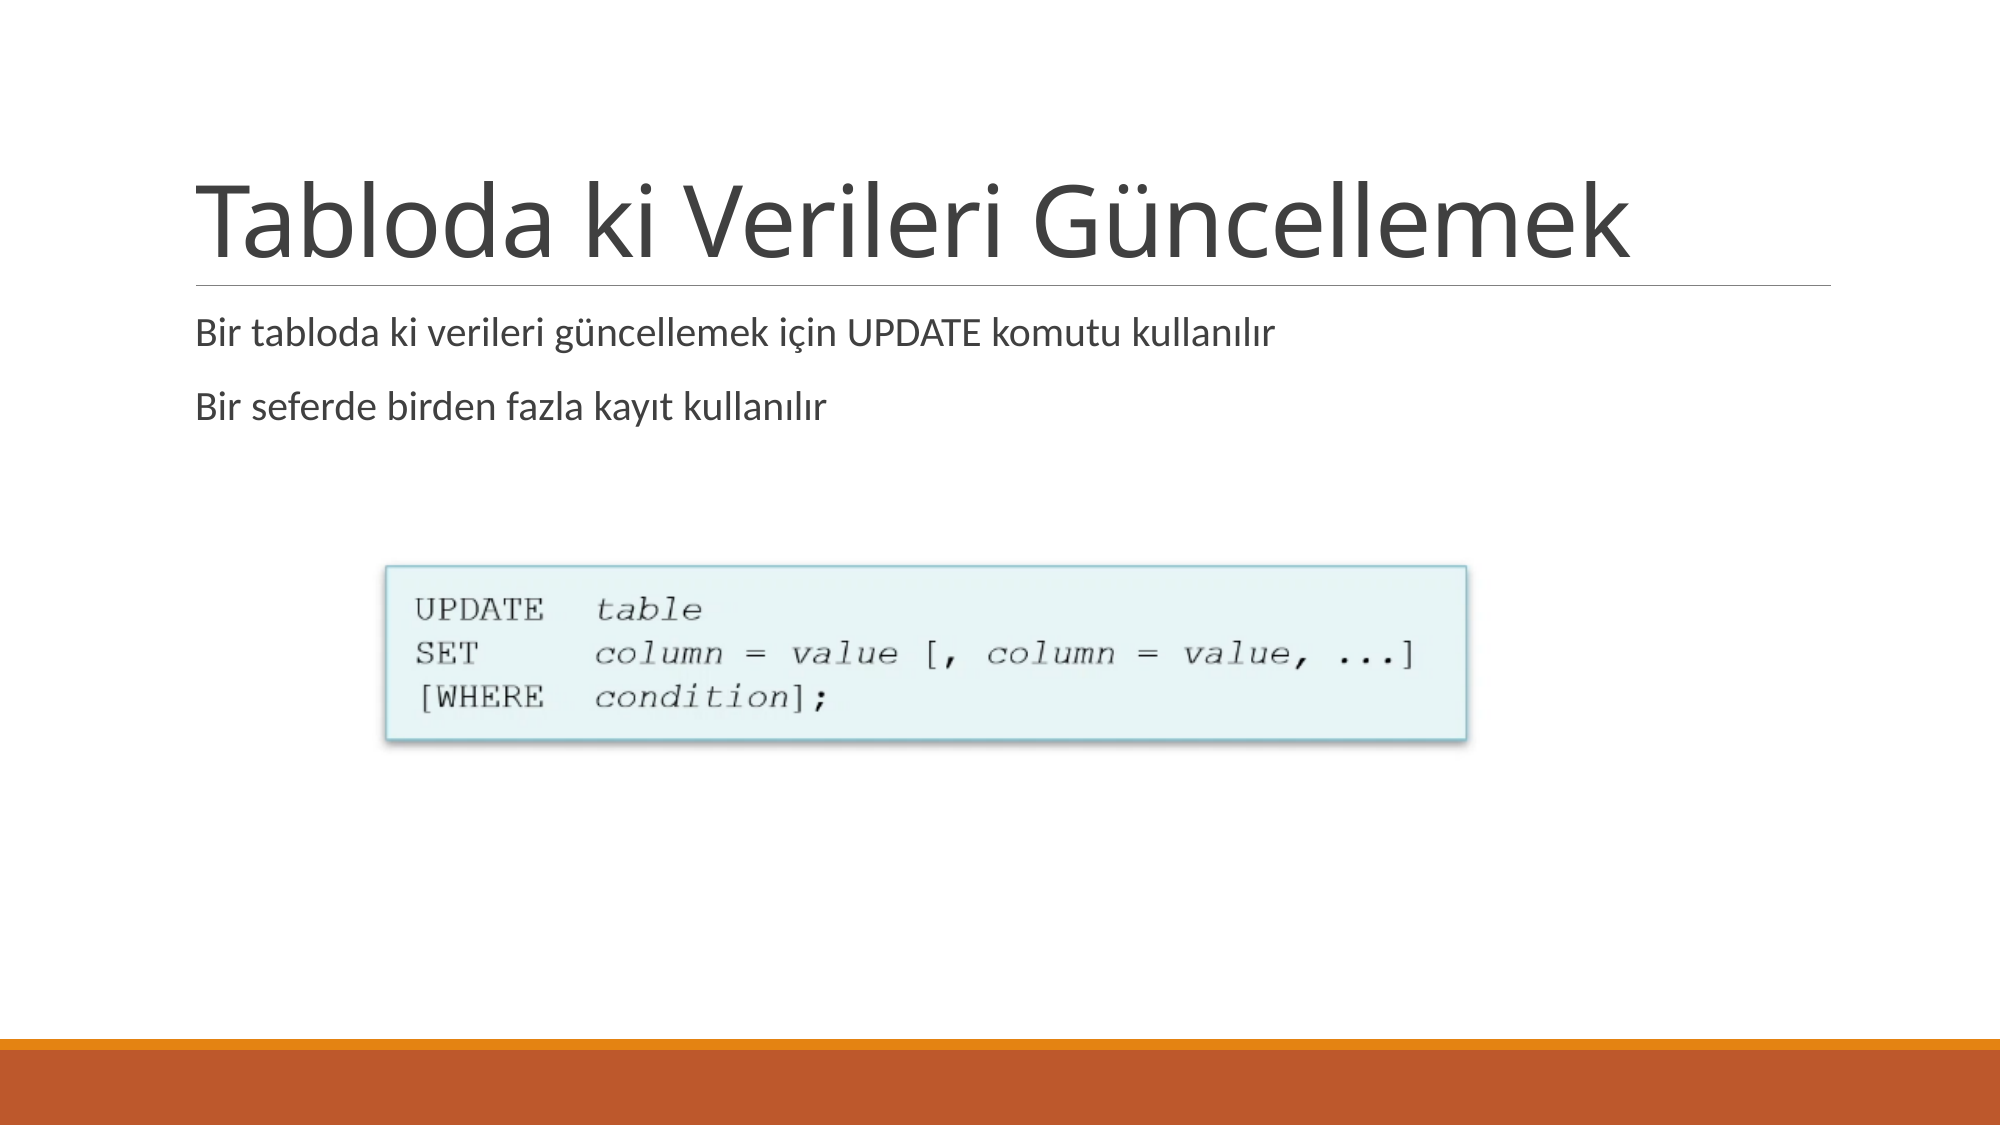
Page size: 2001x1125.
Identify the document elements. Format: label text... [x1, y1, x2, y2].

title Tabloda ki Verileri Güncellemek [180, 47, 1830, 285]
picture [364, 534, 1509, 770]
list Bir tabloda ki verileri güncellemek için UPDATE komutu kullanılır Bir seferde birden fazla kayıt kullanılır [180, 302, 1830, 963]
